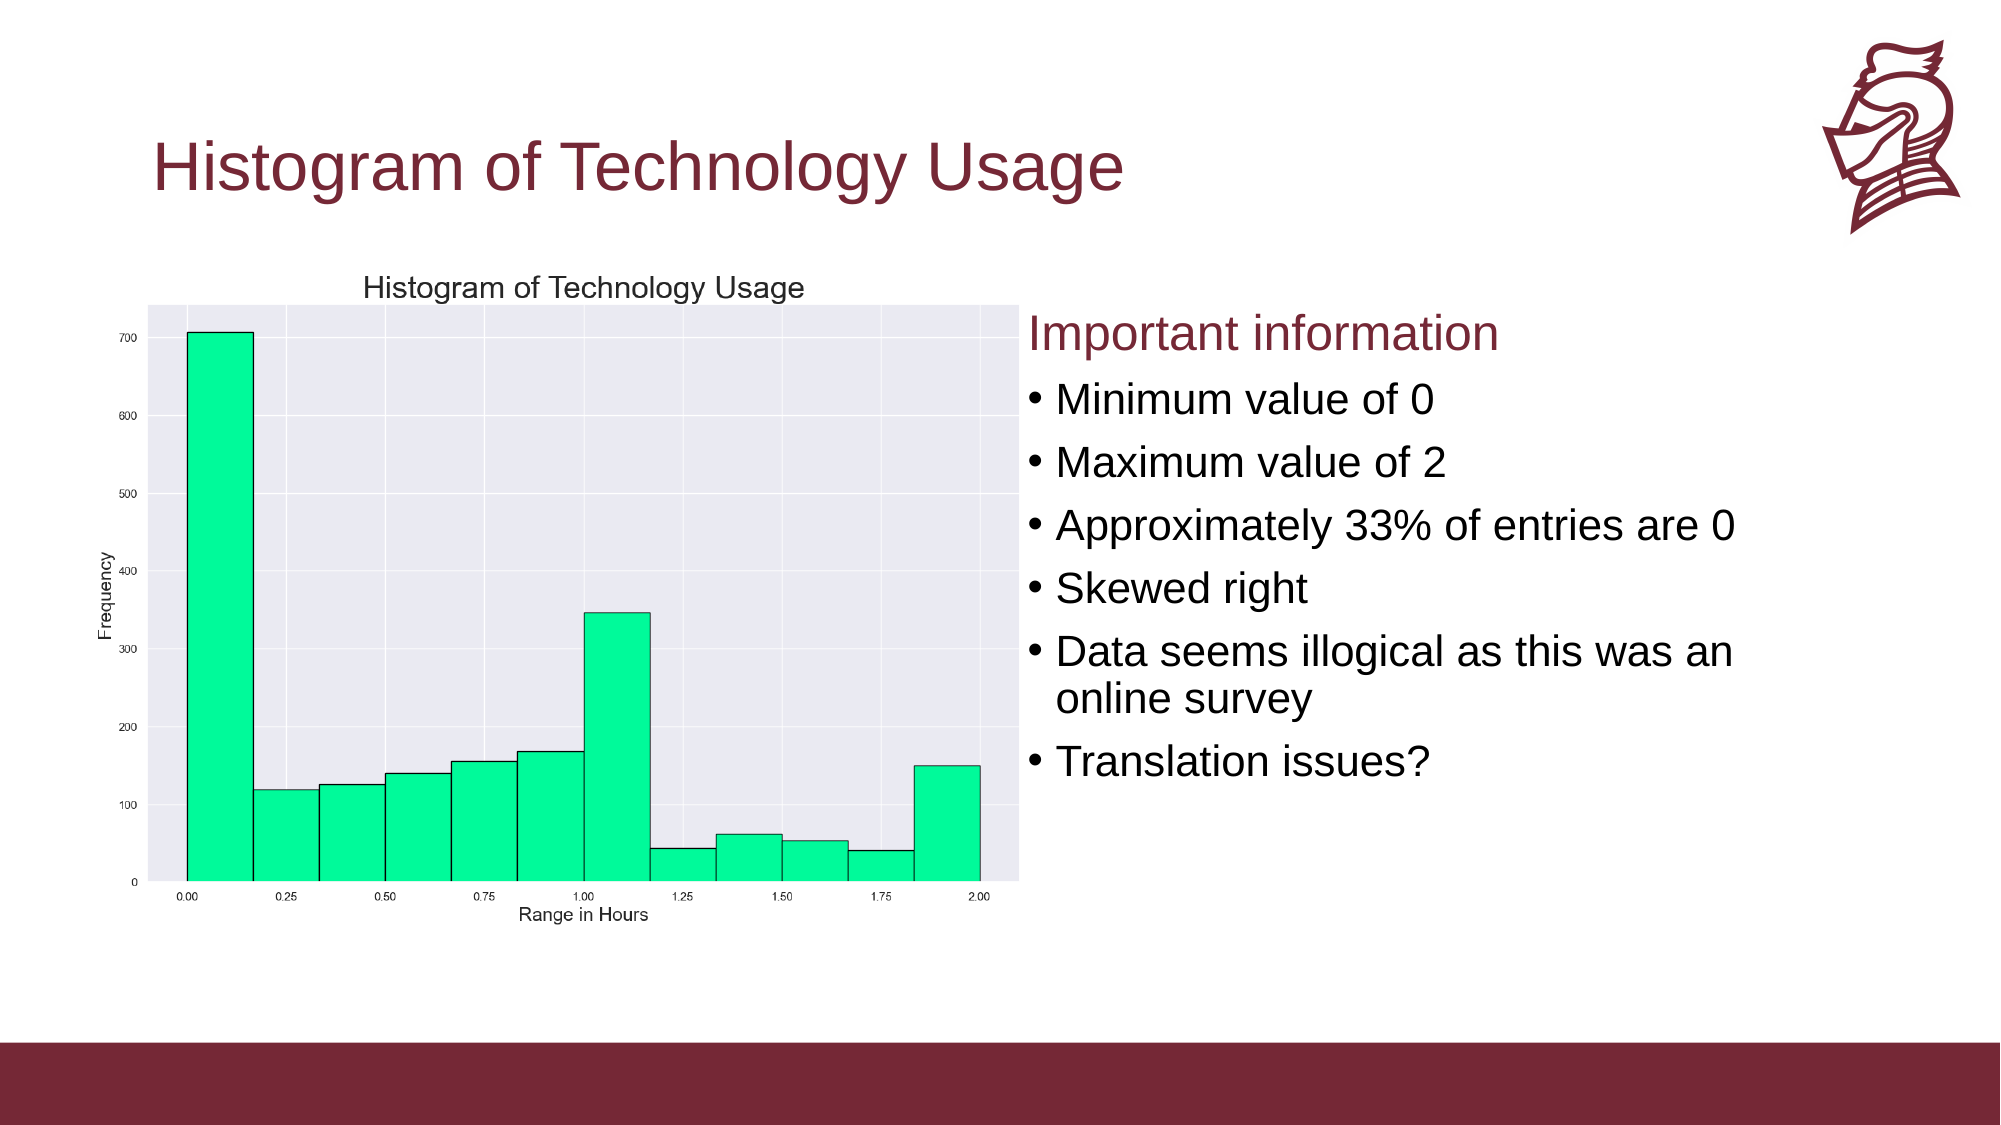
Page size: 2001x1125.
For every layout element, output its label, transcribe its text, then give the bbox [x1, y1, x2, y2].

picture [1813, 30, 1972, 248]
title Histogram of Technology Usage [137, 59, 1863, 278]
list Important information Minimum value of 0 Maximum value of 2 Approximately 33% of entries are 0 Skewed right Data seems illogical as this was an online survey Translation issues? [1012, 299, 1863, 1014]
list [89, 268, 1026, 931]
